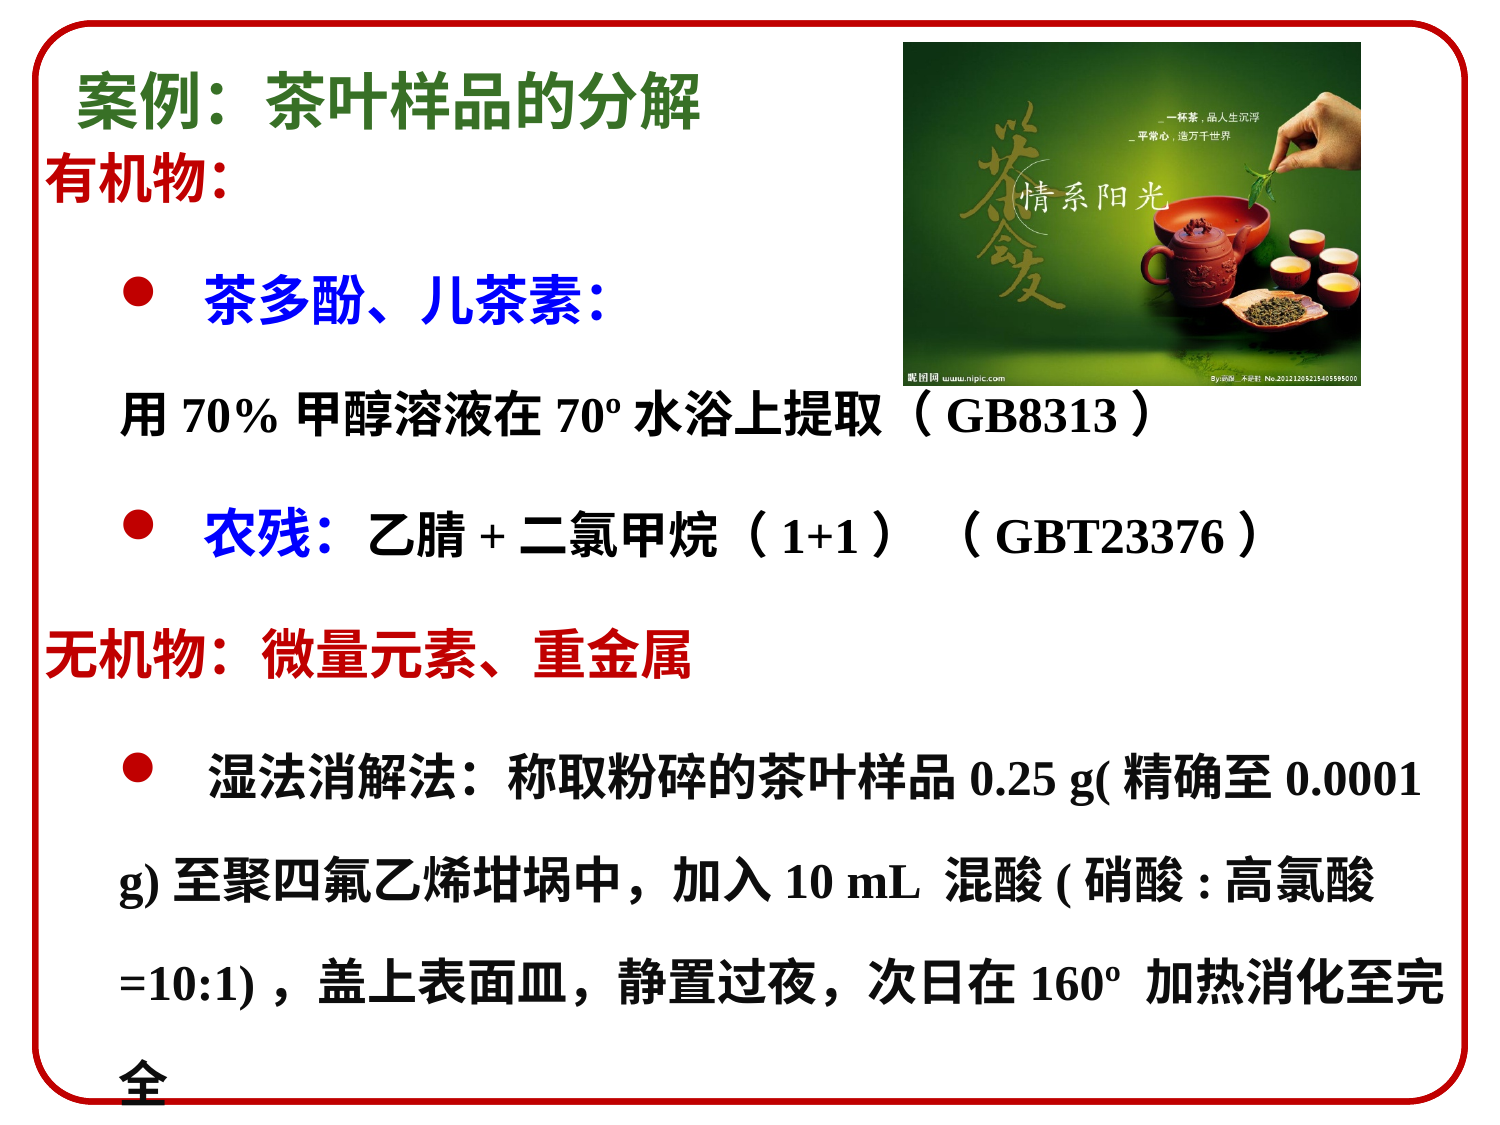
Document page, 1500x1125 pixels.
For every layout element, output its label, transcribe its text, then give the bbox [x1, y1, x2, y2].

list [903, 42, 1361, 386]
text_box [904, 386, 1359, 391]
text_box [900, 50, 1363, 394]
table_cell 10-3 [897, 44, 1366, 397]
text_box 有机物： 茶多酚、儿茶素： 用70%甲醇溶液在70º水浴上提取（GB8313） 农残：乙腈+二氯甲烷（1+1） （GBT23376） 无机物：微量元素、重金属 湿法消解法：称取粉碎的茶叶样品0.25 g(精确至0.0001 g)至聚四氟乙烯坩埚中，加入10 mL 混酸(硝酸:高氯酸=10:1)，盖上表面皿，静置过夜，次日在160º 加热消化至完全 [29, 16, 1471, 1094]
